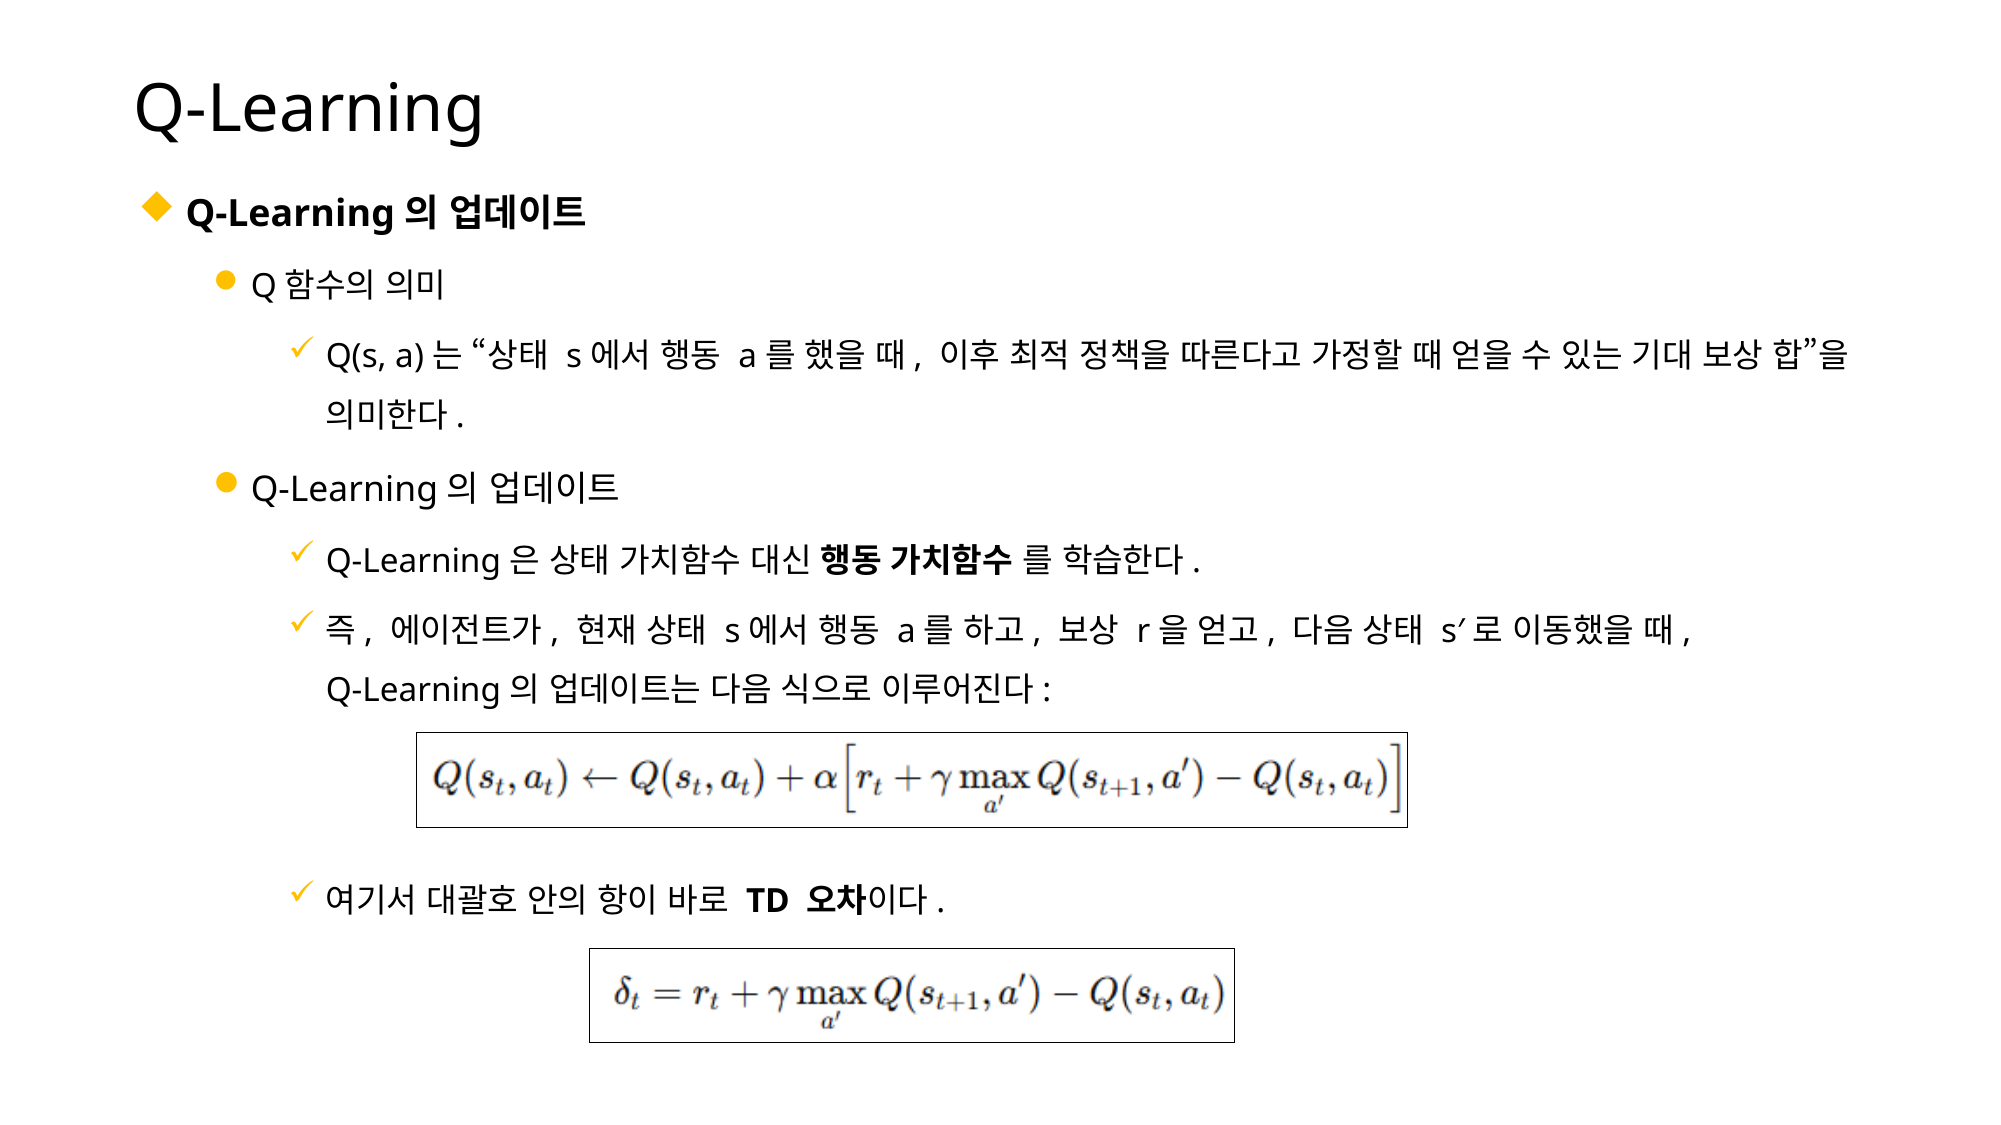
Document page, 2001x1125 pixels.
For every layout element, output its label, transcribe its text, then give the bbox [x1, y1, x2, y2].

picture [589, 948, 1235, 1043]
text_box Q-Learning [118, 21, 1449, 153]
picture [416, 732, 1408, 828]
